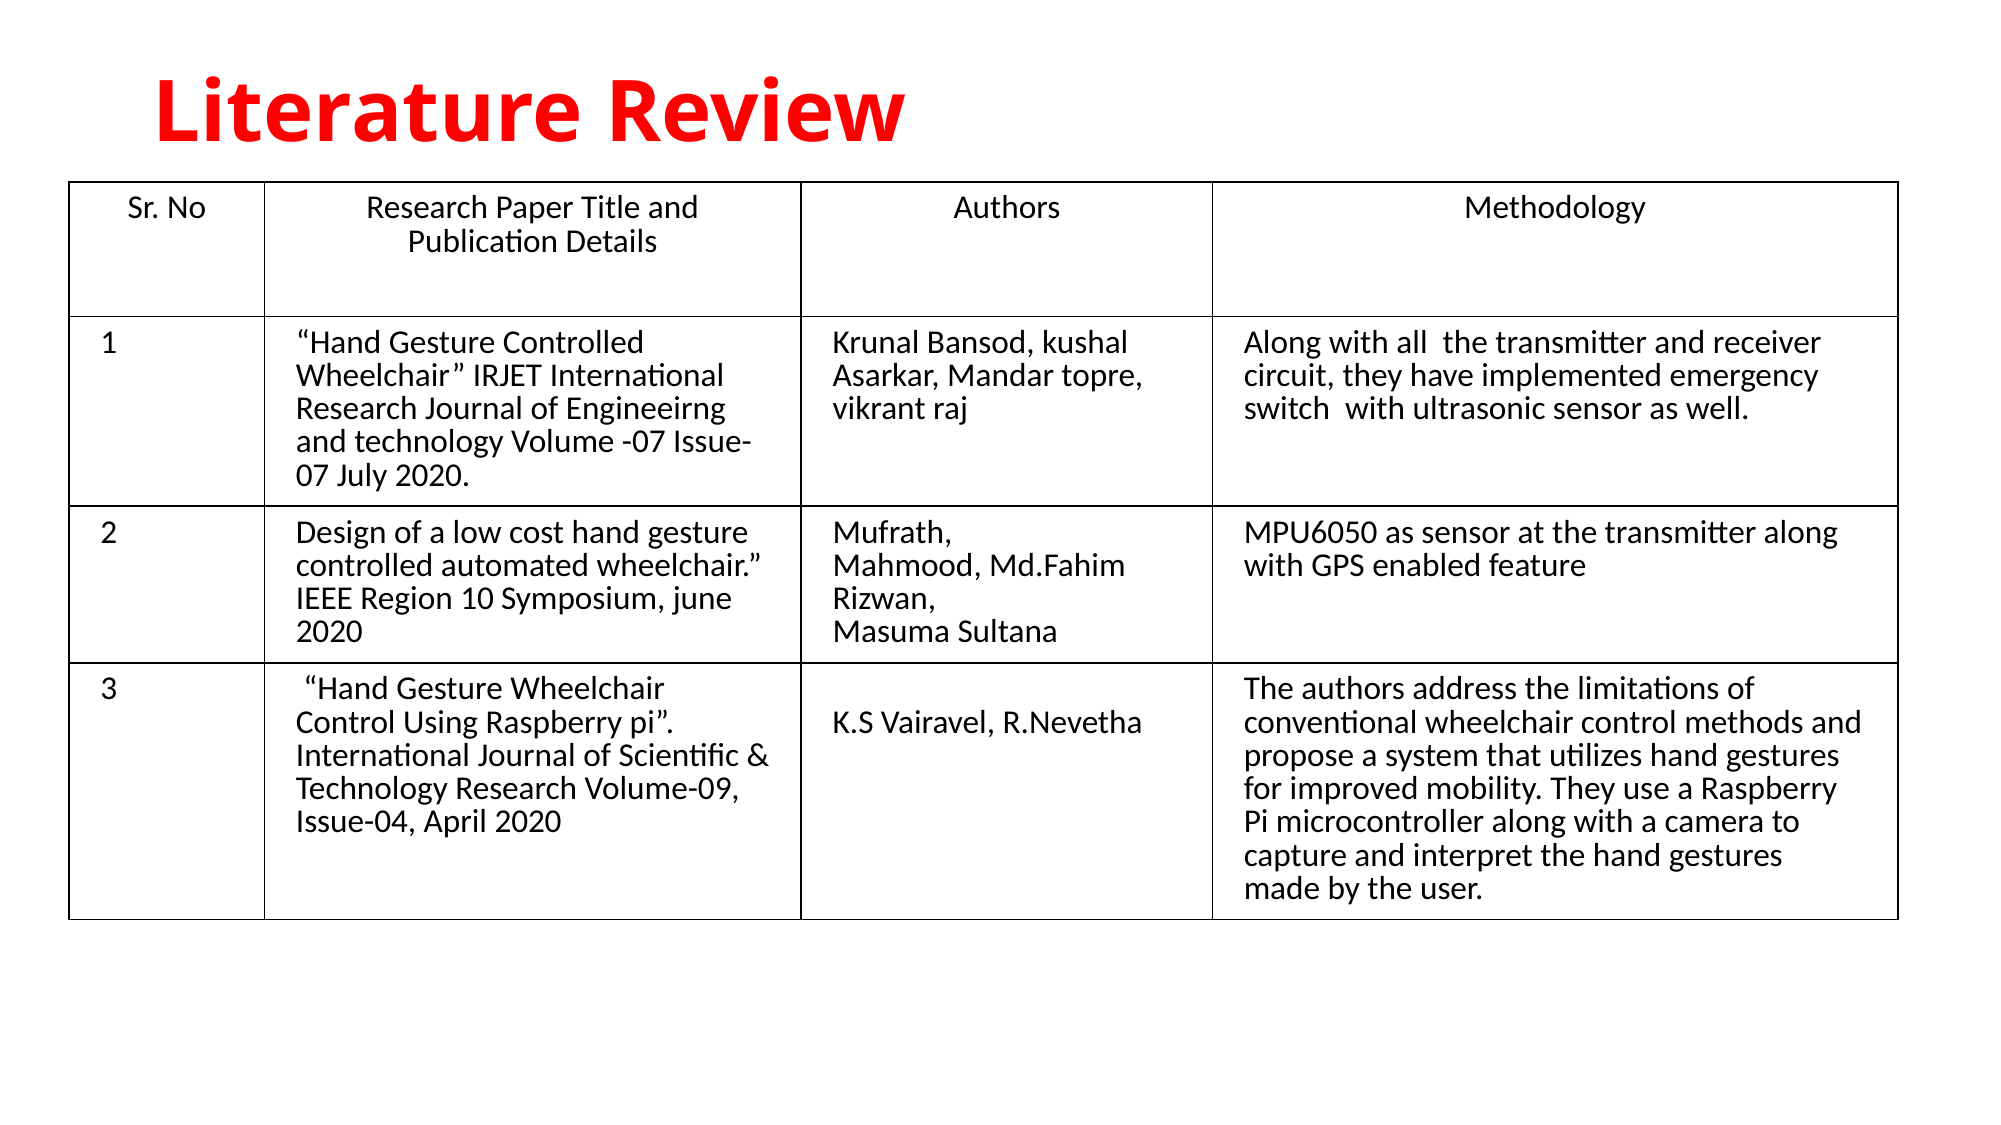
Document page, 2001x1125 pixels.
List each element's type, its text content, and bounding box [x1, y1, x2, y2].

table_cell 2 [70, 507, 264, 662]
table_cell MPU6050 as sensor at the transmitter along with GPS enabled feature [1213, 507, 1897, 662]
table_header Methodology [1213, 183, 1897, 316]
table_cell “Hand Gesture Wheelchair Control Using Raspberry pi”. International Journal of Scientific & Technology Research Volume-09, Issue-04, April 2020 [265, 664, 800, 919]
table_cell “Hand Gesture Controlled Wheelchair” IRJET International Research Journal of Engineeirng and technology Volume -07 Issue- 07 July 2020. [265, 317, 800, 505]
table_cell Design of a low cost hand gesture controlled automated wheelchair.” IEEE Region 10 Symposium, june 2020 [265, 507, 800, 662]
table_cell Along with all the transmitter and receiver circuit, they have implemented emergency switch with ultrasonic sensor as well. [1213, 317, 1897, 505]
table_cell K.S Vairavel, R.Nevetha [802, 664, 1212, 919]
table_header Sr. No [70, 183, 264, 316]
table_header Research Paper Title and Publication Details [265, 183, 800, 316]
table_cell Mufrath, Mahmood, Md.Fahim Rizwan, Masuma Sultana [802, 507, 1212, 662]
table_cell Krunal Bansod, kushal Asarkar, Mandar topre, vikrant raj [802, 317, 1212, 505]
table_cell The authors address the limitations of conventional wheelchair control methods and propose a system that utilizes hand gestures for improved mobility. They use a Raspberry Pi microcontroller along with a camera to capture and interpret the hand gestures made by the user. [1213, 664, 1897, 919]
table_cell 3 [70, 664, 264, 919]
table_header Authors [802, 183, 1212, 316]
title Literature Review [137, 59, 1863, 168]
table_cell 1 [70, 317, 264, 505]
